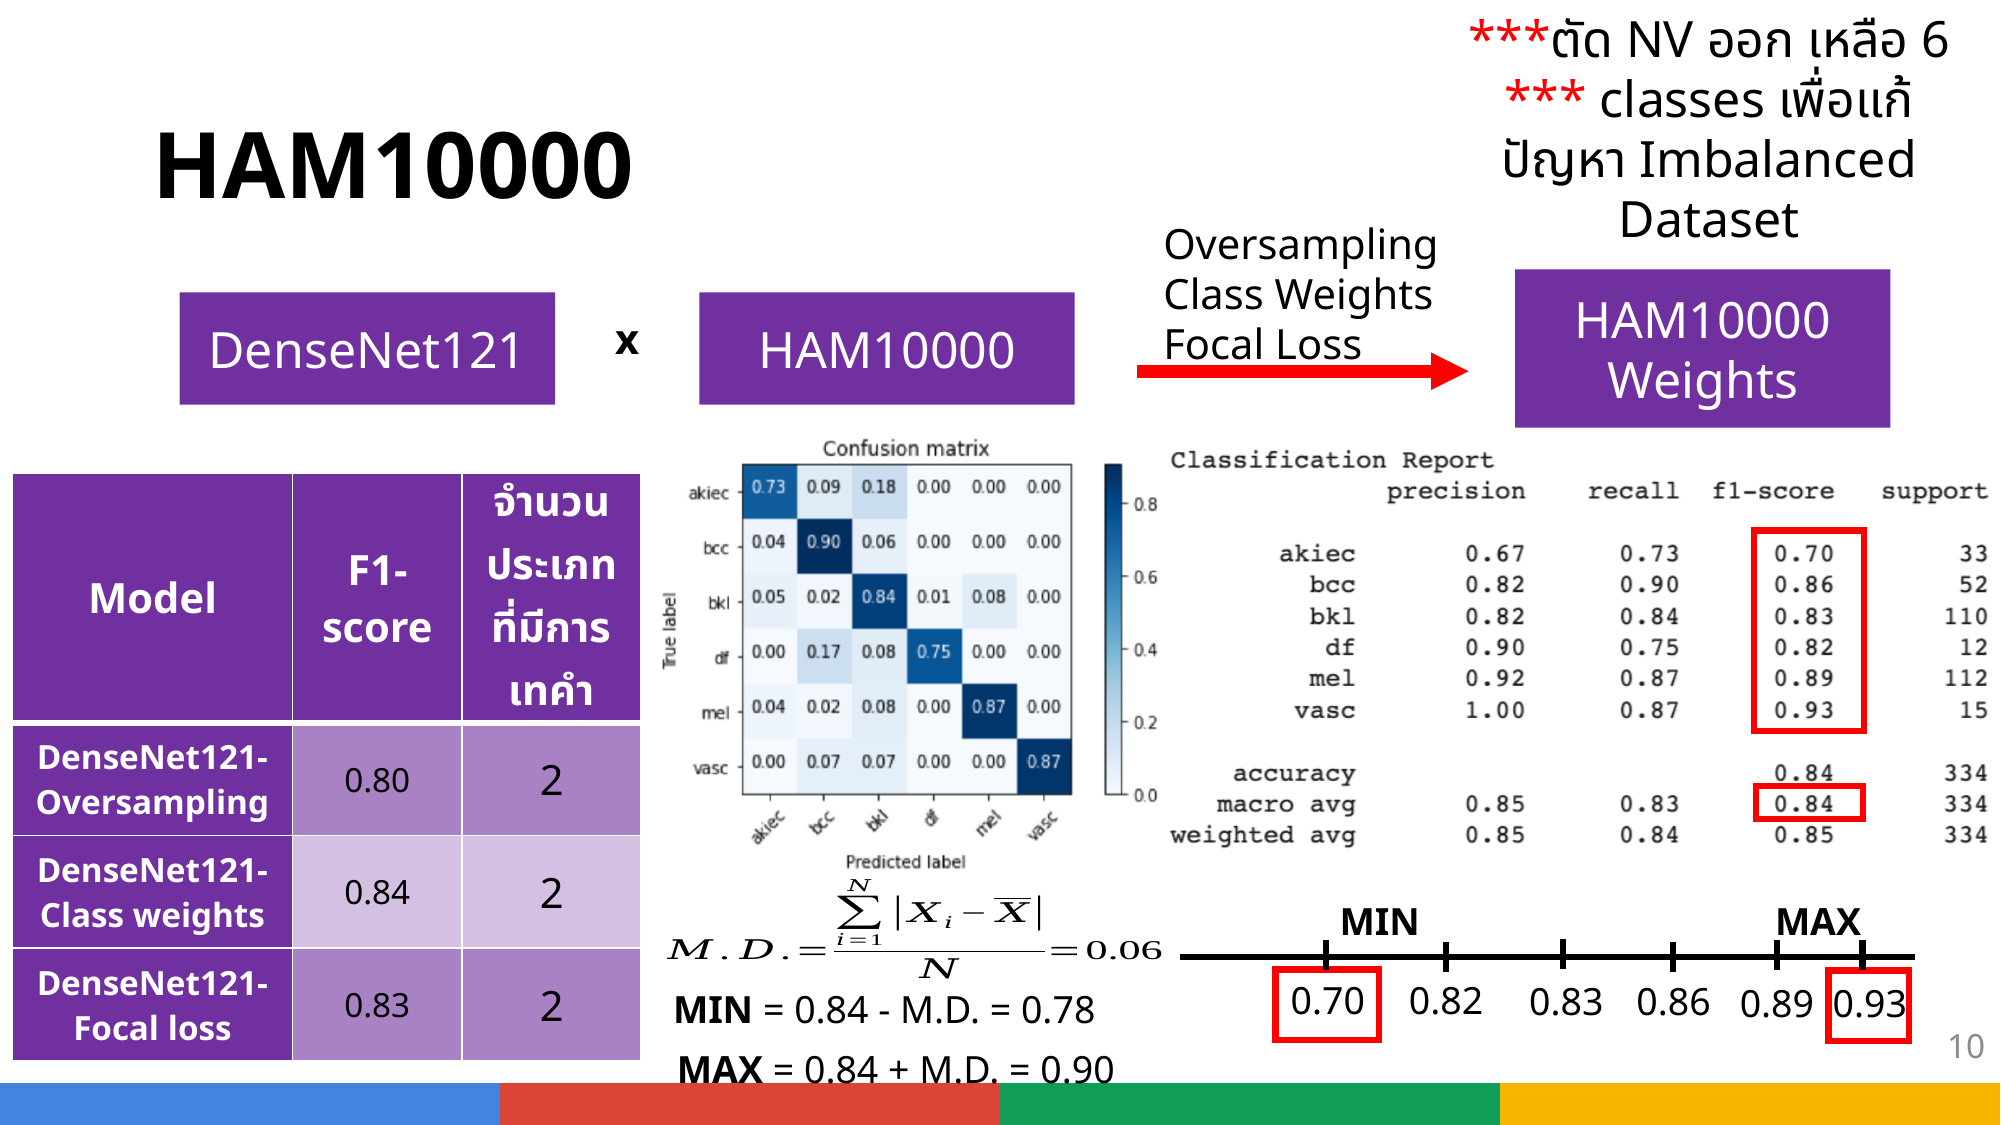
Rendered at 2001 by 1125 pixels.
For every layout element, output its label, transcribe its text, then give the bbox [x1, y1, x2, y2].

text_box MAX [1760, 890, 1876, 950]
table_cell 0.84 [293, 836, 461, 947]
text_box 0.86 [1621, 971, 1726, 1031]
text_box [179, 210, 1891, 428]
table_cell DenseNet121-Focal loss [13, 949, 292, 1060]
text_box MIN [1324, 890, 1435, 950]
table_cell 2 [463, 836, 640, 947]
text_box [1827, 969, 1910, 1042]
text_box ***ตัด NV ออก เหลือ 6 *** classes เพื่อแก้ปัญหา Imbalanced Dataset [1446, 0, 1972, 255]
table_cell 2 [463, 726, 640, 835]
text_box 0.93 [1817, 972, 1827, 1032]
table_header Model [13, 474, 292, 720]
table_header F1-score [293, 474, 461, 720]
text_box 0.93 [1910, 972, 1922, 1032]
text_box MIN = 0.84 - M.D. = 0.78 [658, 979, 1111, 1039]
table_cell DenseNet121-Class weights [13, 836, 292, 947]
table_cell DenseNet121-Oversampling [13, 726, 292, 835]
slide_number 10 [1550, 1018, 2000, 1079]
text_box 0.89 [1725, 972, 1827, 1033]
table_header จำนวนประเภท ที่มีการเทคำตอบ [463, 474, 640, 720]
picture [655, 438, 2000, 874]
text_box 0.83 [1514, 971, 1619, 1031]
table_cell 2 [463, 949, 640, 1060]
text_box 0.82 [1394, 969, 1499, 1030]
text_box [1274, 968, 1380, 1041]
table_cell 0.83 [293, 949, 461, 1060]
title HAM10000 [137, 59, 1446, 278]
text_box MAX = 0.84 + M.D. = 0.90 [662, 1038, 1140, 1099]
table_cell 0.80 [293, 726, 461, 835]
